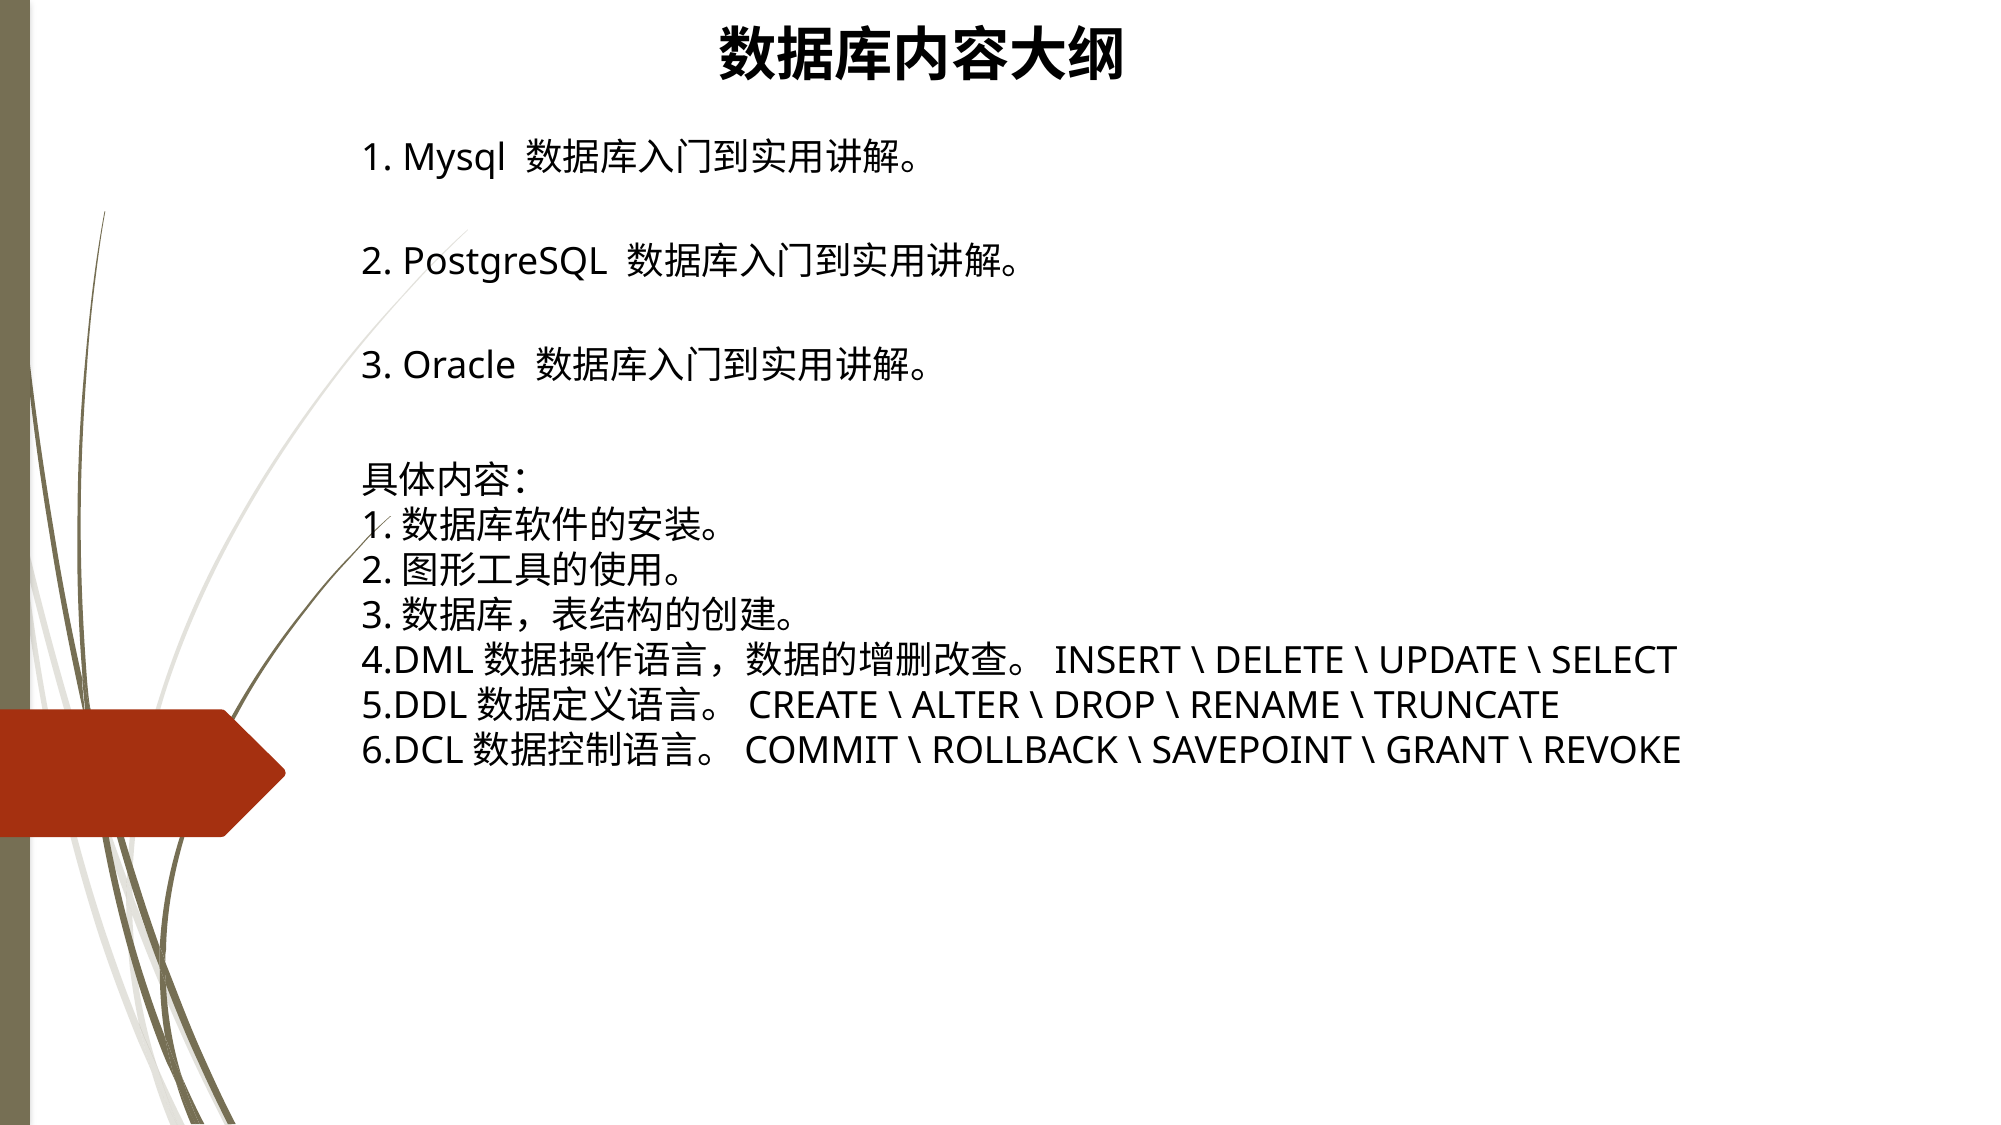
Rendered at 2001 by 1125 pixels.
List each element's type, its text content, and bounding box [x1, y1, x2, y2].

text_box 数据库内容大纲 [703, 10, 1182, 95]
text_box 具体内容： 1.数据库软件的安装。 2.图形工具的使用。 3.数据库，表结构的创建。 4.DML数据操作语言，数据的增删改查。INSERT \ DELETE \ UPDATE \ SELECT 5.DDL数据定义语言。CREATE \ ALTER \ DROP \ RENAME \ TRUNCATE 6.DCL数据控制语言。COMMIT \ ROLLBACK \ SAVEPOINT \ GRANT \ REVOKE [346, 449, 1933, 779]
text_box 3. Oracle 数据库入门到实用讲解。 [346, 333, 1450, 394]
text_box 1. Mysql 数据库入门到实用讲解。 [346, 125, 1450, 186]
text_box 2. PostgreSQL 数据库入门到实用讲解。 [346, 229, 1450, 290]
